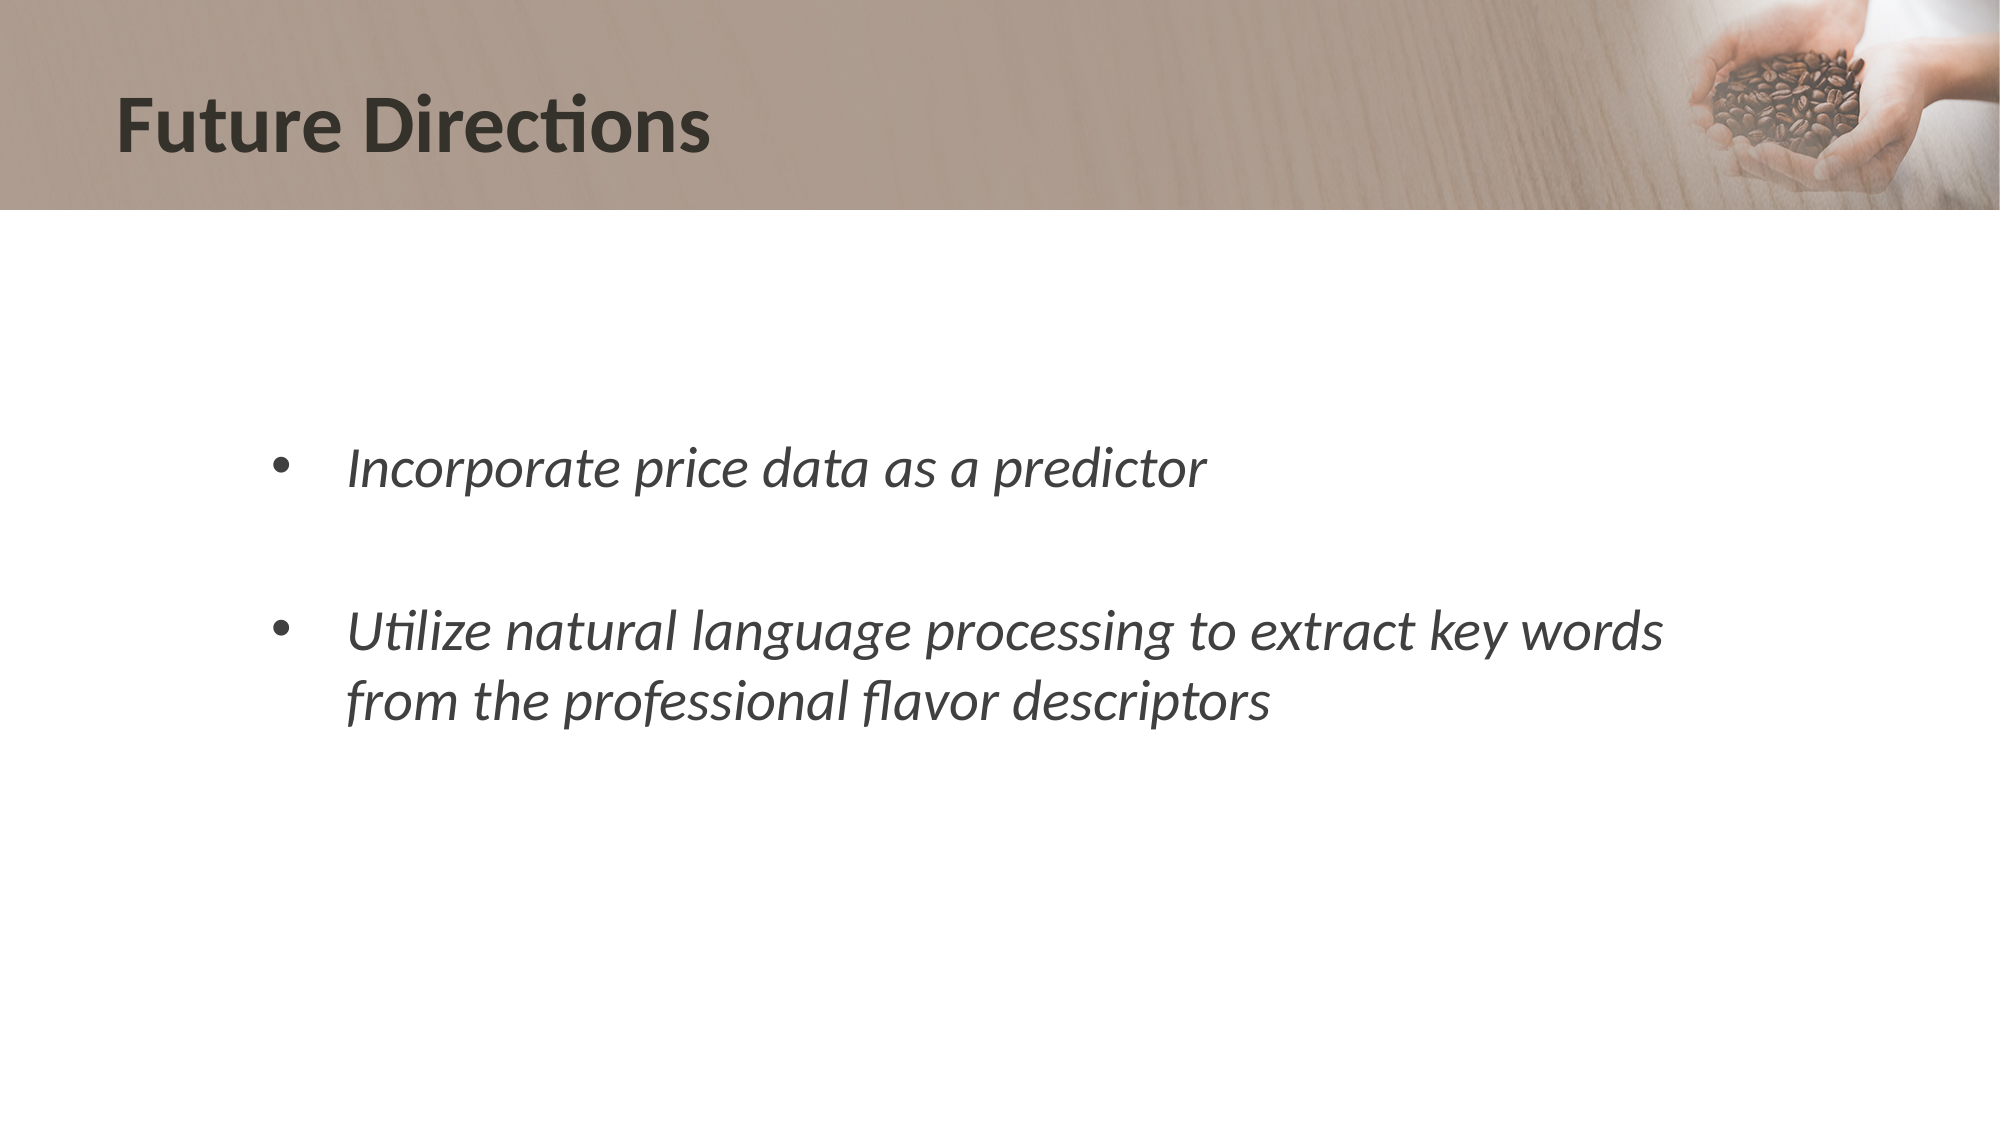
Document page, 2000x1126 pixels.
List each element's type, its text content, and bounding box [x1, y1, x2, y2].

picture [0, 0, 2000, 1125]
list Incorporate price data as a predictor Utilize natural language processing to extract key words from the professional flavor descriptors [254, 420, 1768, 929]
title Future Directions [99, 53, 1900, 185]
